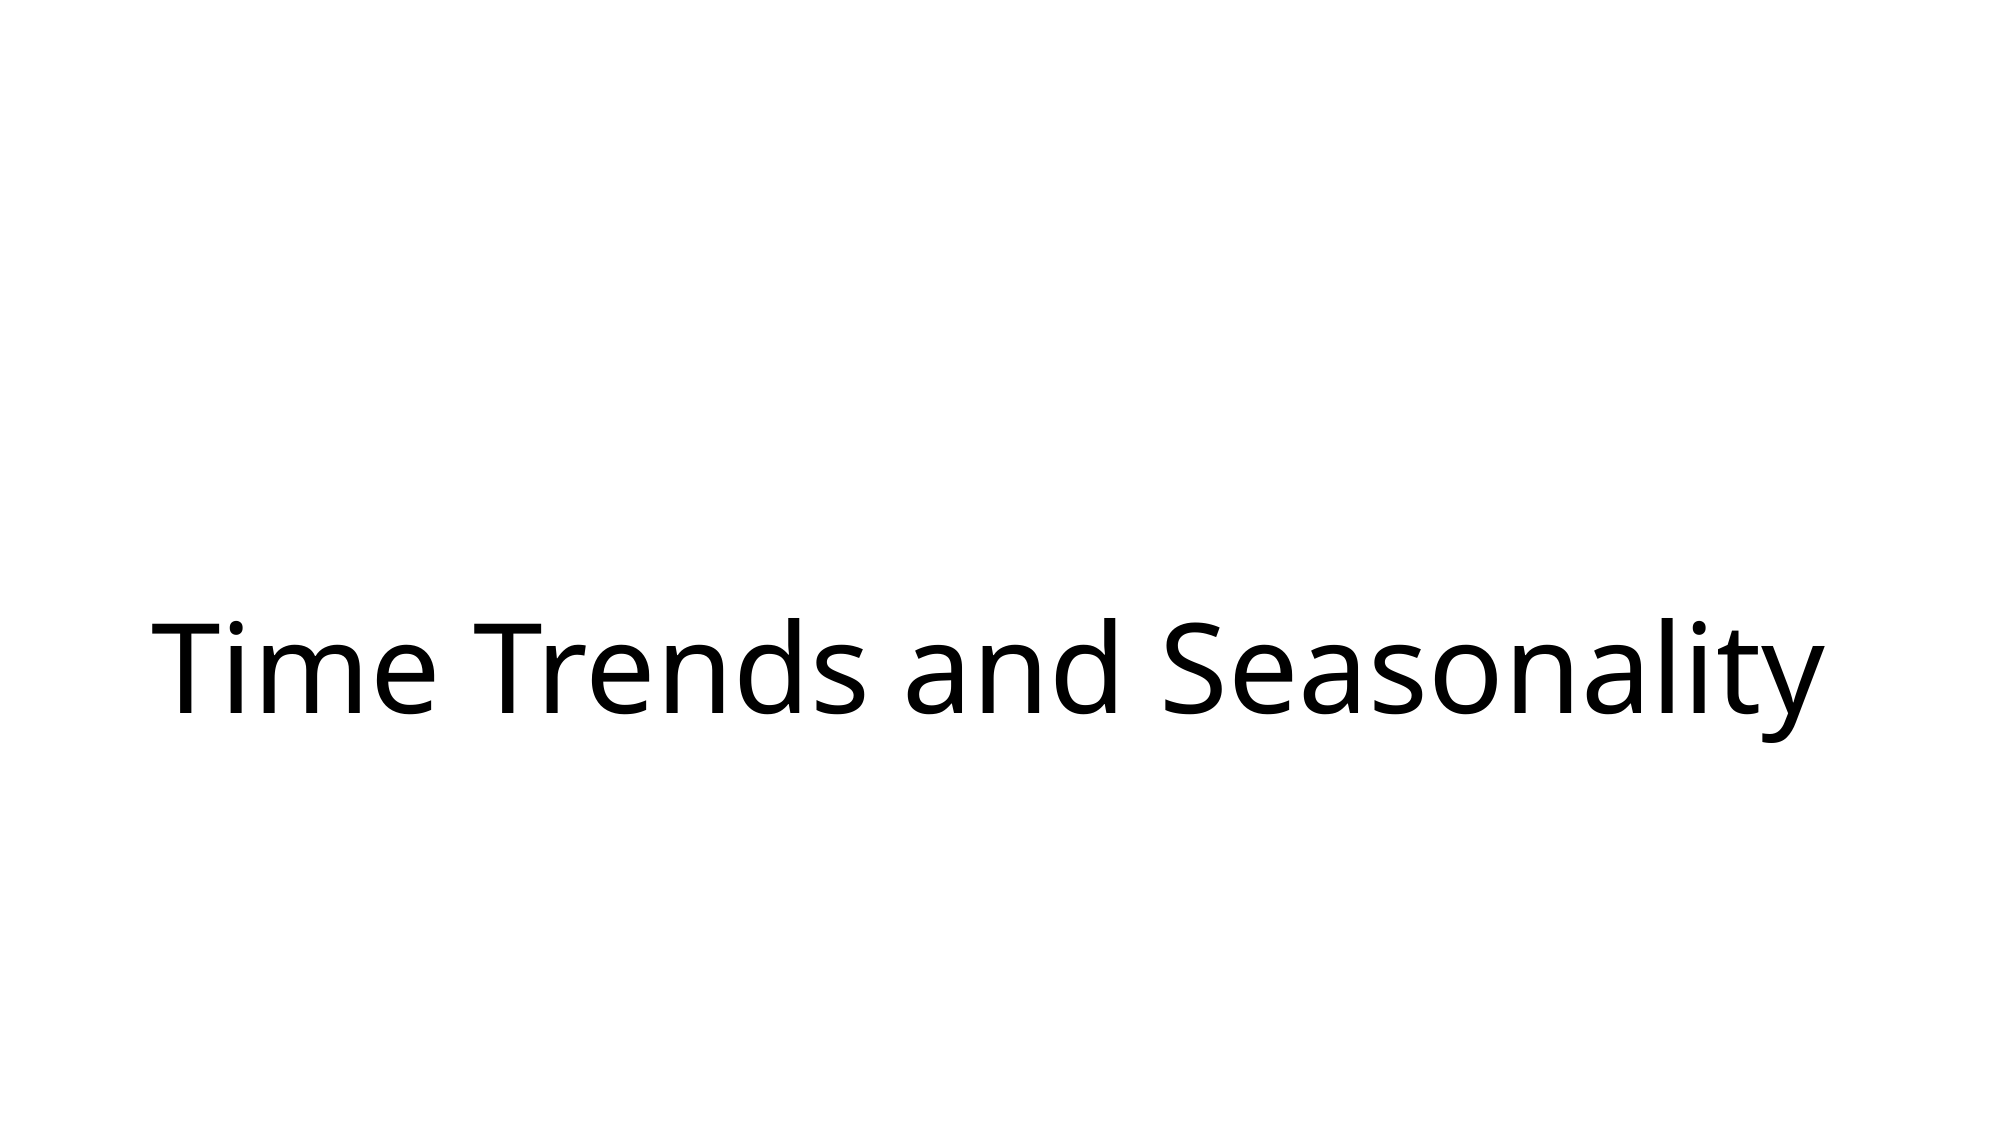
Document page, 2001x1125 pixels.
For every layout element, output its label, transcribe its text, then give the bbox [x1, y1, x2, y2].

title Time Trends and Seasonality [136, 280, 1862, 749]
